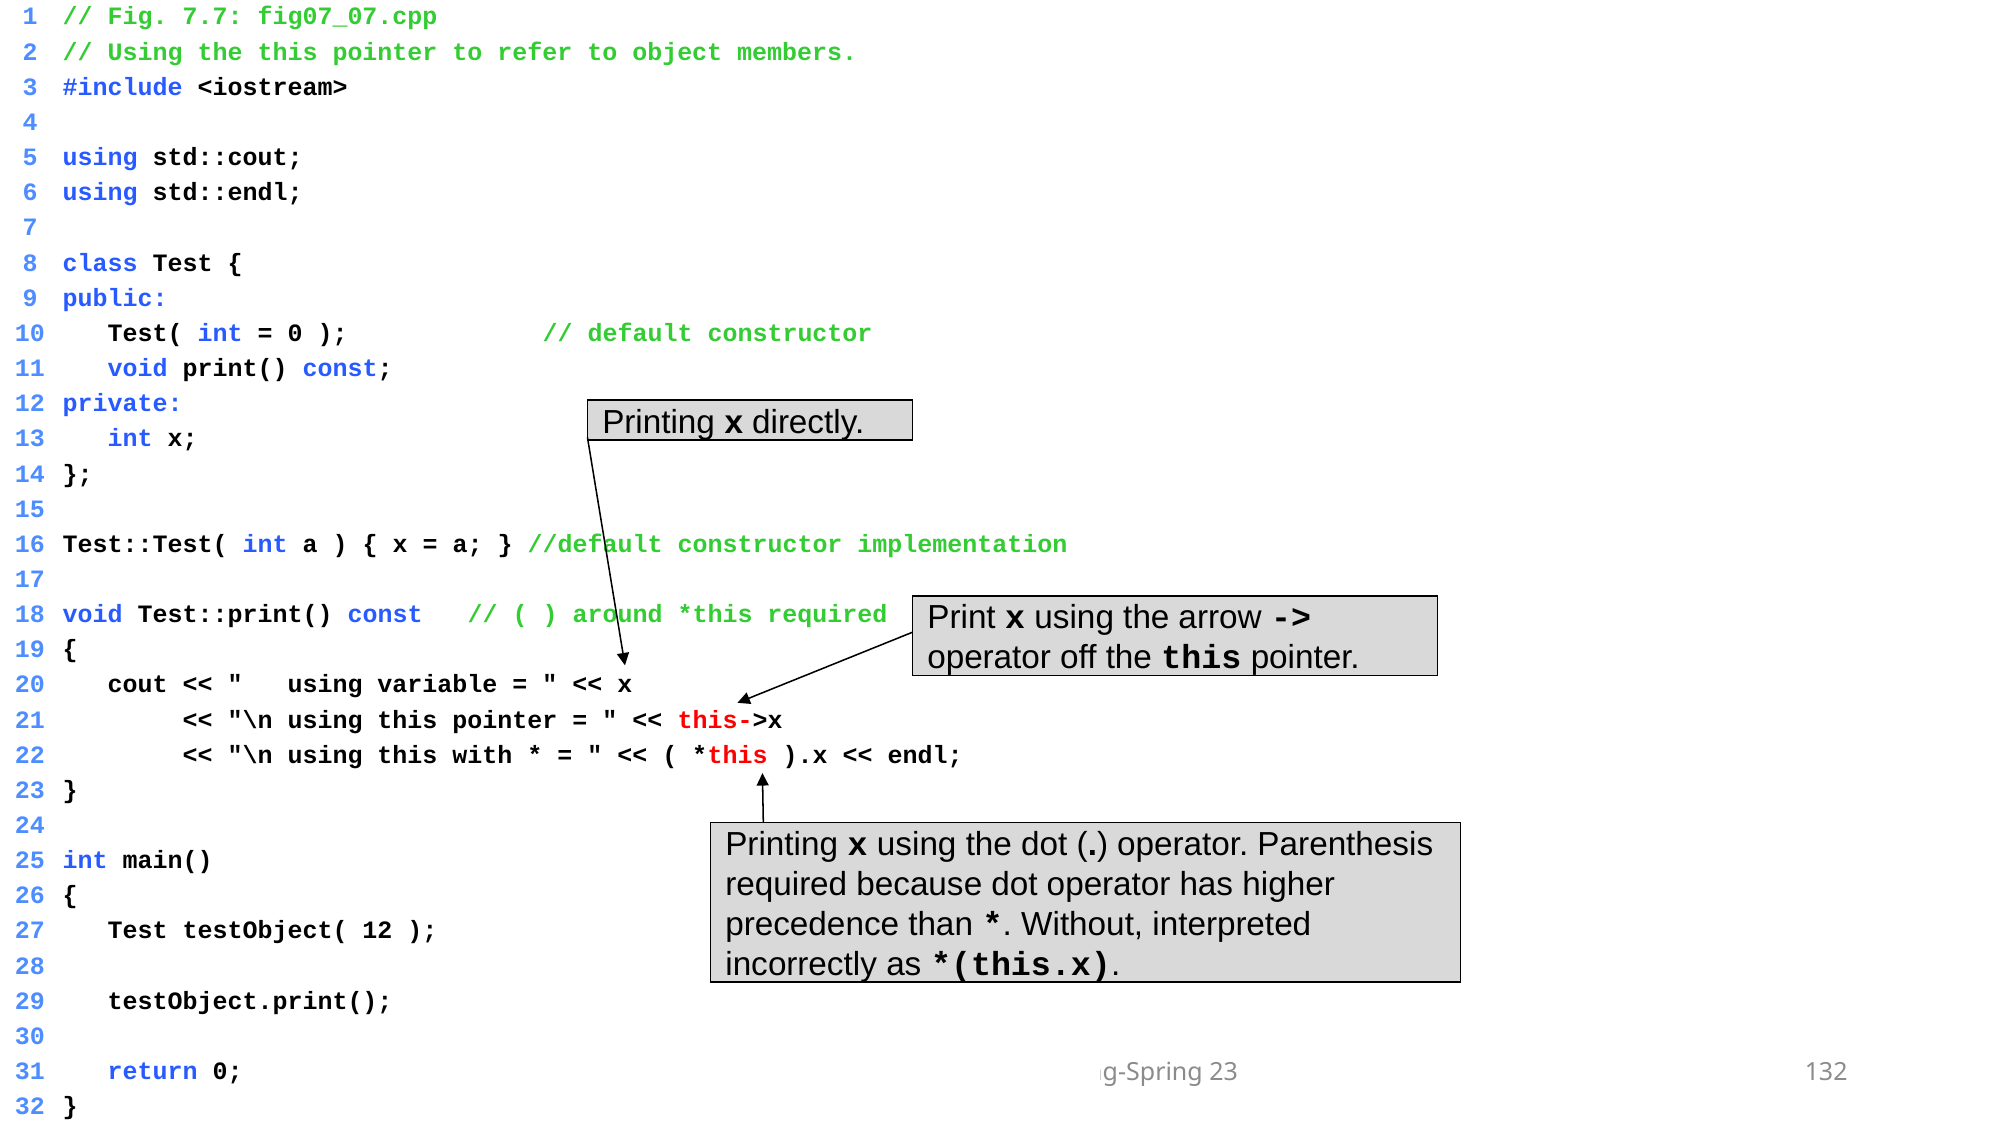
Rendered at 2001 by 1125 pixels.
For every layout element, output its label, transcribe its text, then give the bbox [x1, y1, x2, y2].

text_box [0, 0, 1100, 1125]
footer Object Oriented Programming-Spring 23 [1100, 1042, 1338, 1103]
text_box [710, 773, 1461, 984]
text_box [737, 595, 1438, 703]
slide_number 132 [1412, 1042, 1863, 1103]
